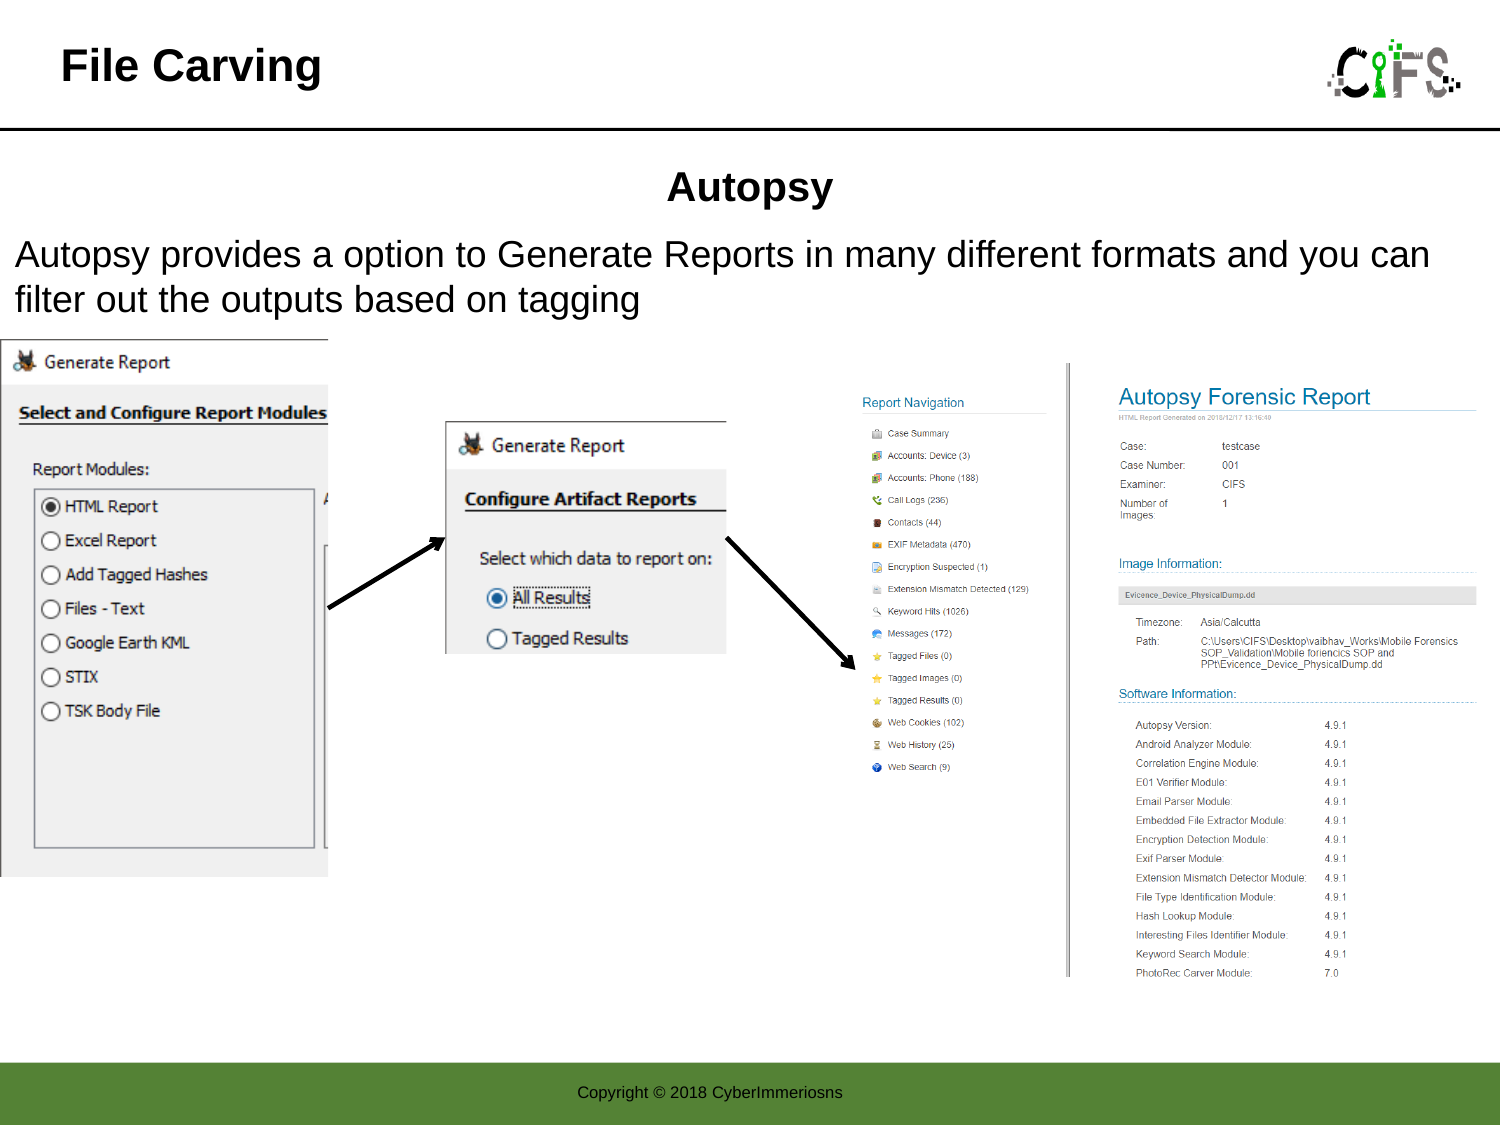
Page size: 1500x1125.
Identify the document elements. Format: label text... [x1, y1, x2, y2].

picture [445, 421, 727, 654]
text_box Autopsy provides a option to Generate Reports in many different formats and you can filter out the outputs based on tagging [0, 222, 1465, 328]
title File Carving [60, 24, 1383, 102]
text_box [327, 537, 446, 609]
text_box Autopsy [421, 152, 1079, 218]
picture [855, 363, 1477, 977]
picture [1383, 37, 1462, 100]
picture [0, 339, 329, 877]
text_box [726, 537, 856, 671]
